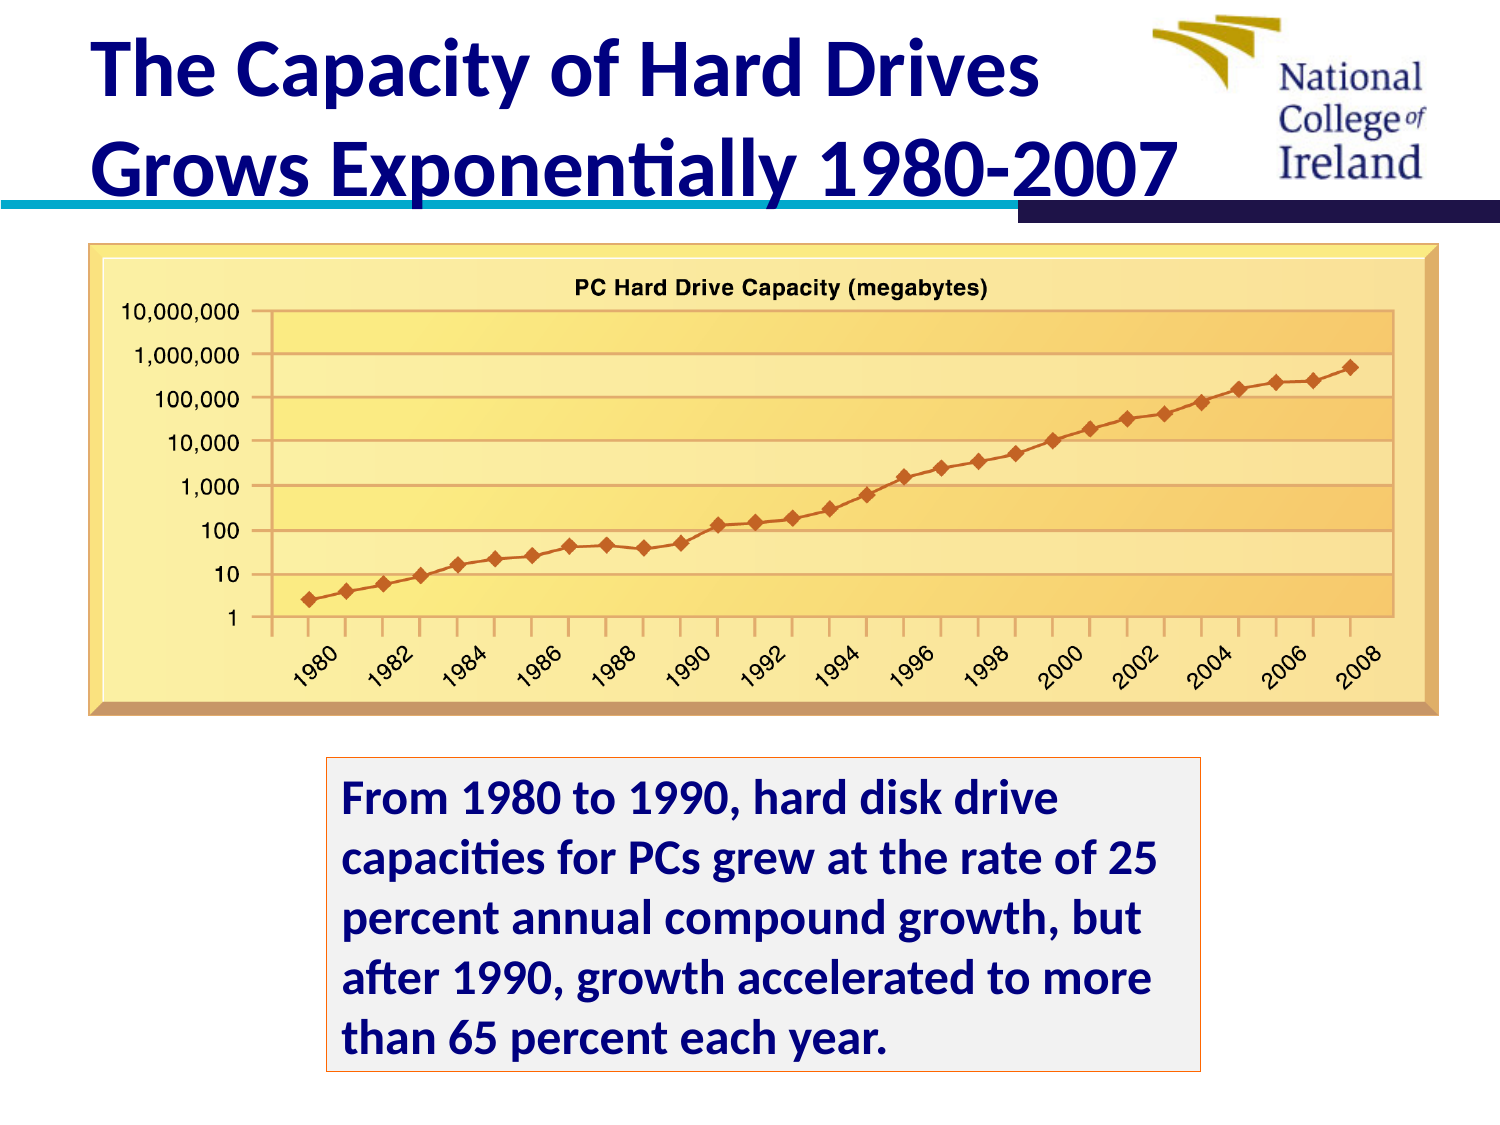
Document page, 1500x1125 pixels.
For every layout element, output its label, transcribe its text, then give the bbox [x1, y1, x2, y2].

picture [88, 243, 1439, 717]
text_box From 1980 to 1990, hard disk drive capacities for PCs grew at the rate of 25 percent annual compound growth, but after 1990, growth accelerated to more than 65 percent each year. [326, 757, 1201, 1072]
title The Capacity of Hard Drives Grows Exponentially 1980-2007 [75, 19, 1270, 207]
